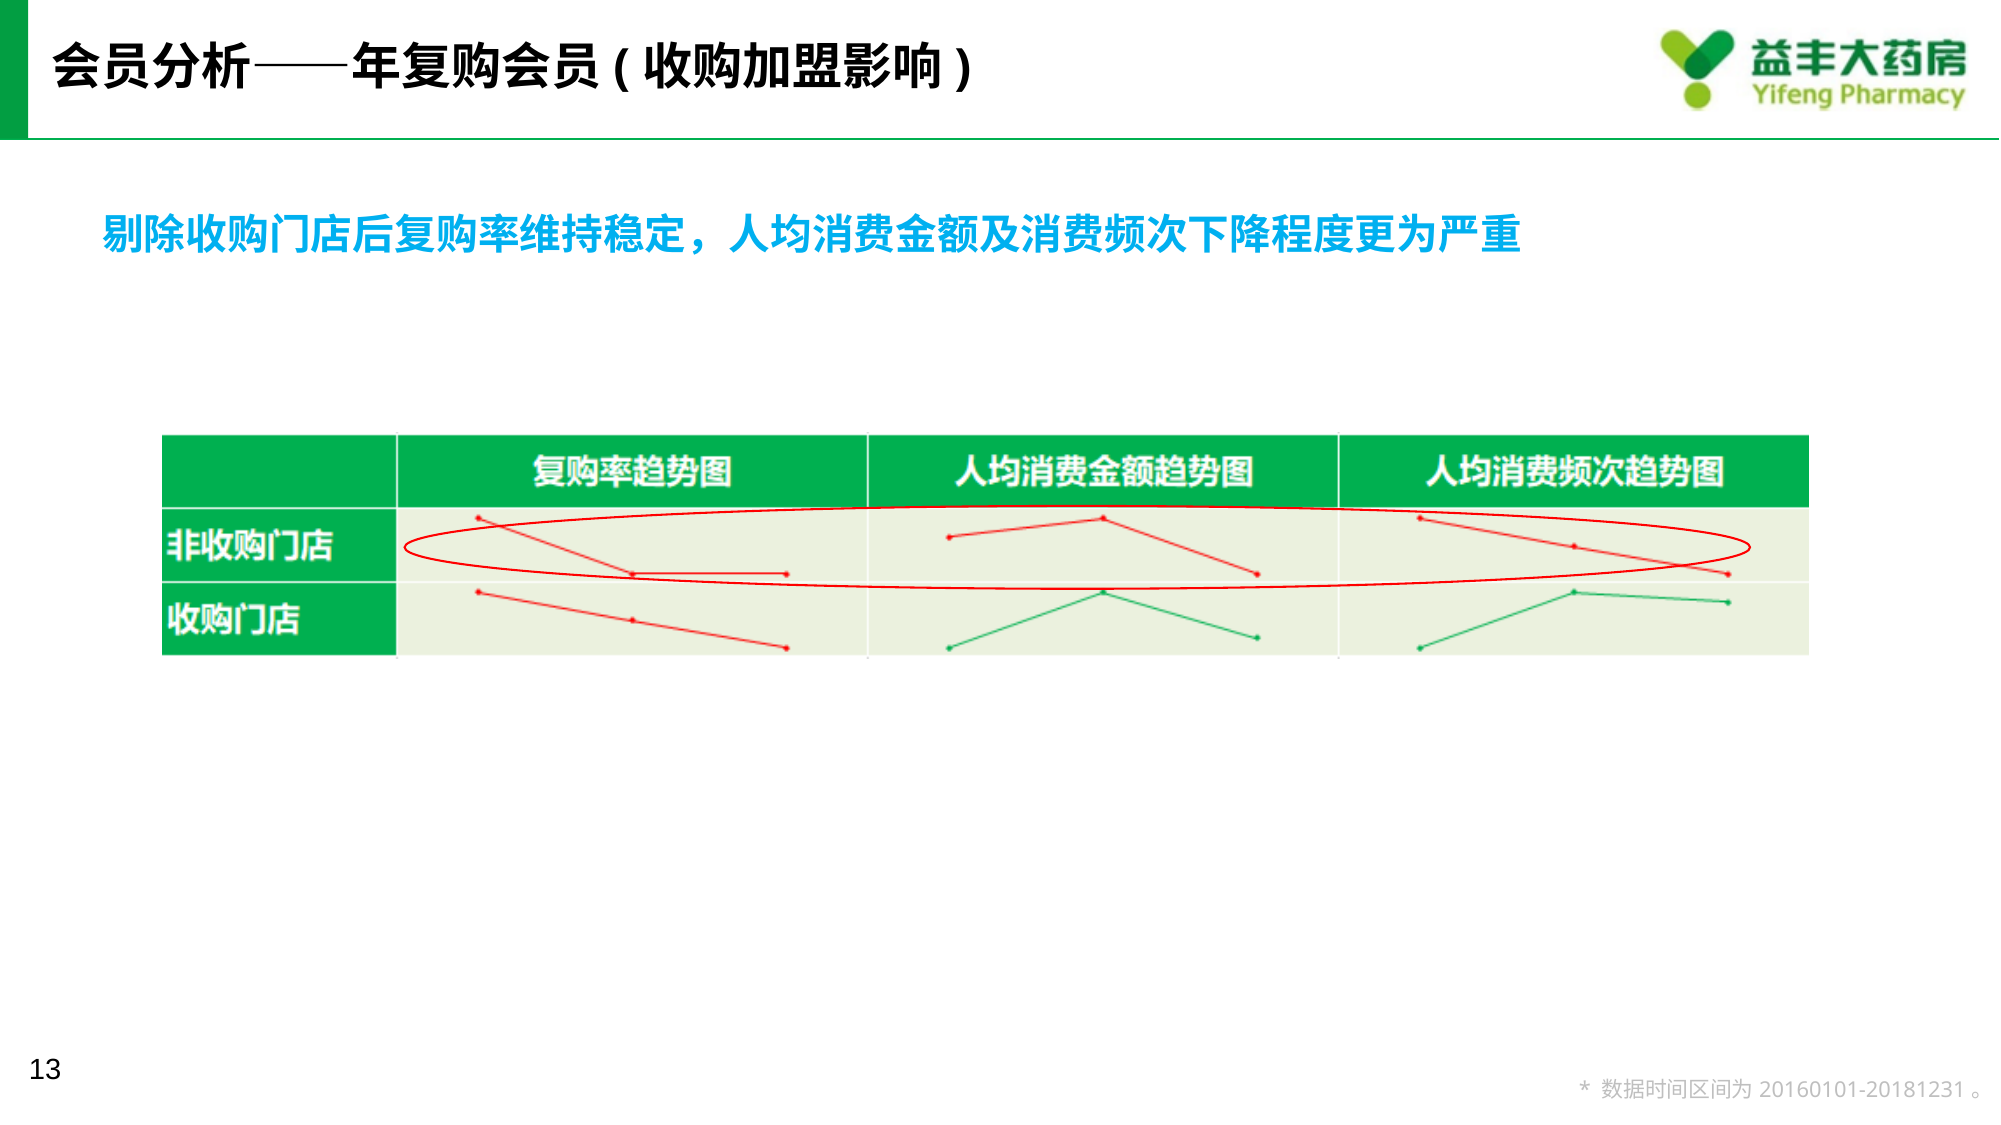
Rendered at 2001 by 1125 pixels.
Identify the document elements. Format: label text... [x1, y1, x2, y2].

text_box 13 [14, 1042, 150, 1103]
text_box 会员分析——年复购会员(收购加盟影响) [51, 41, 996, 97]
text_box [0, 0, 29, 140]
text_box [1600, 973, 2000, 1125]
picture [162, 432, 1809, 659]
picture [1640, 11, 1991, 127]
text_box 剔除收购门店后复购率维持稳定，人均消费金额及消费频次下降程度更为严重 [102, 219, 1912, 258]
text_box * 数据时间区间为20160101-20181231。 [1578, 1078, 1993, 1103]
